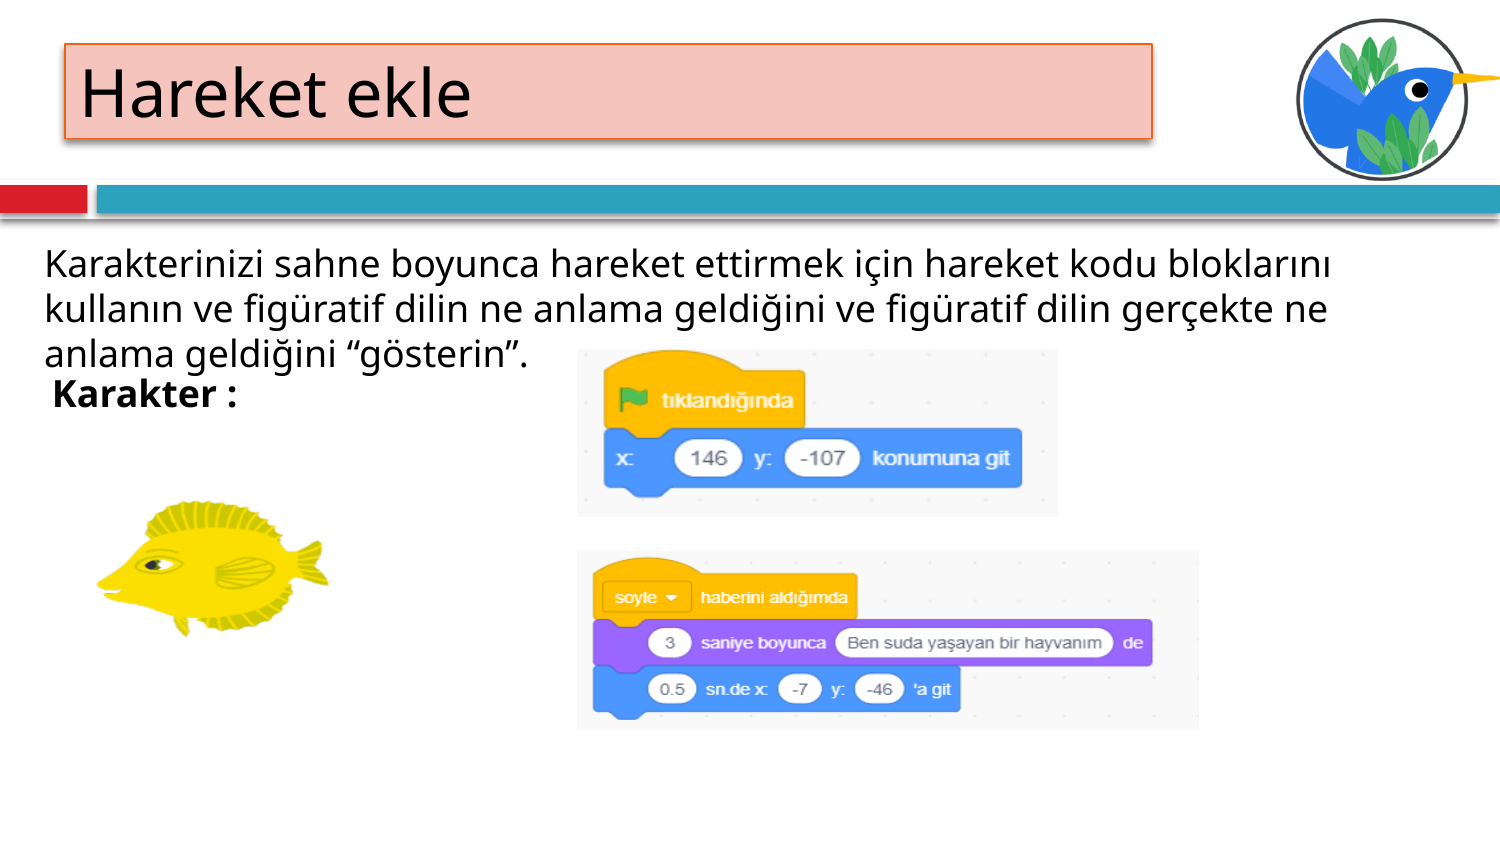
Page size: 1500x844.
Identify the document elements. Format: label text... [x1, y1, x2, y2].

picture [1292, 0, 1500, 188]
picture [94, 486, 349, 647]
picture [577, 349, 1058, 517]
text_box Hareket ekle [64, 43, 1153, 139]
text_box Karakter : [37, 362, 253, 423]
text_box Karakterinizi sahne boyunca hareket ettirmek için hareket kodu bloklarını kullanın ve figüratif dilin ne anlama geldiğini ve figüratif dilin gerçekte ne anlama geldiğini “gösterin”. [29, 232, 1447, 428]
picture [577, 551, 1200, 730]
